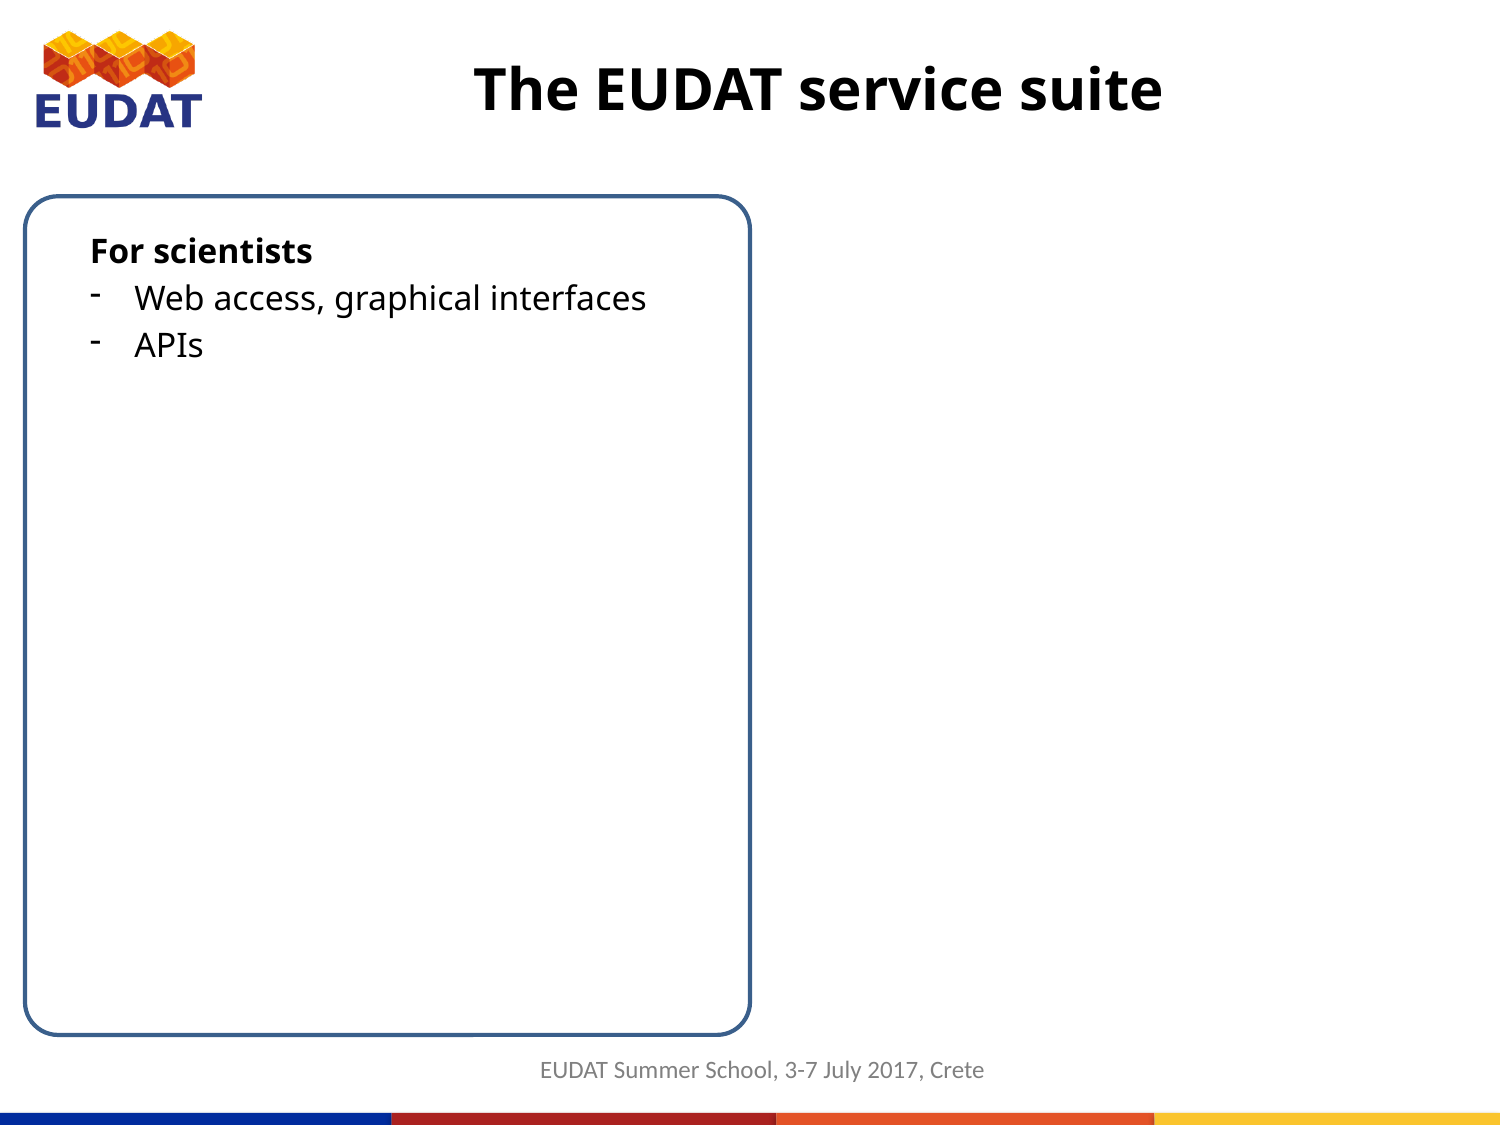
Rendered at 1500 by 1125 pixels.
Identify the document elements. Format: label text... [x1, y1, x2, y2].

text_box The EUDAT service suite [212, 45, 1425, 126]
text_box [22, 194, 753, 1038]
picture [8, 0, 210, 161]
